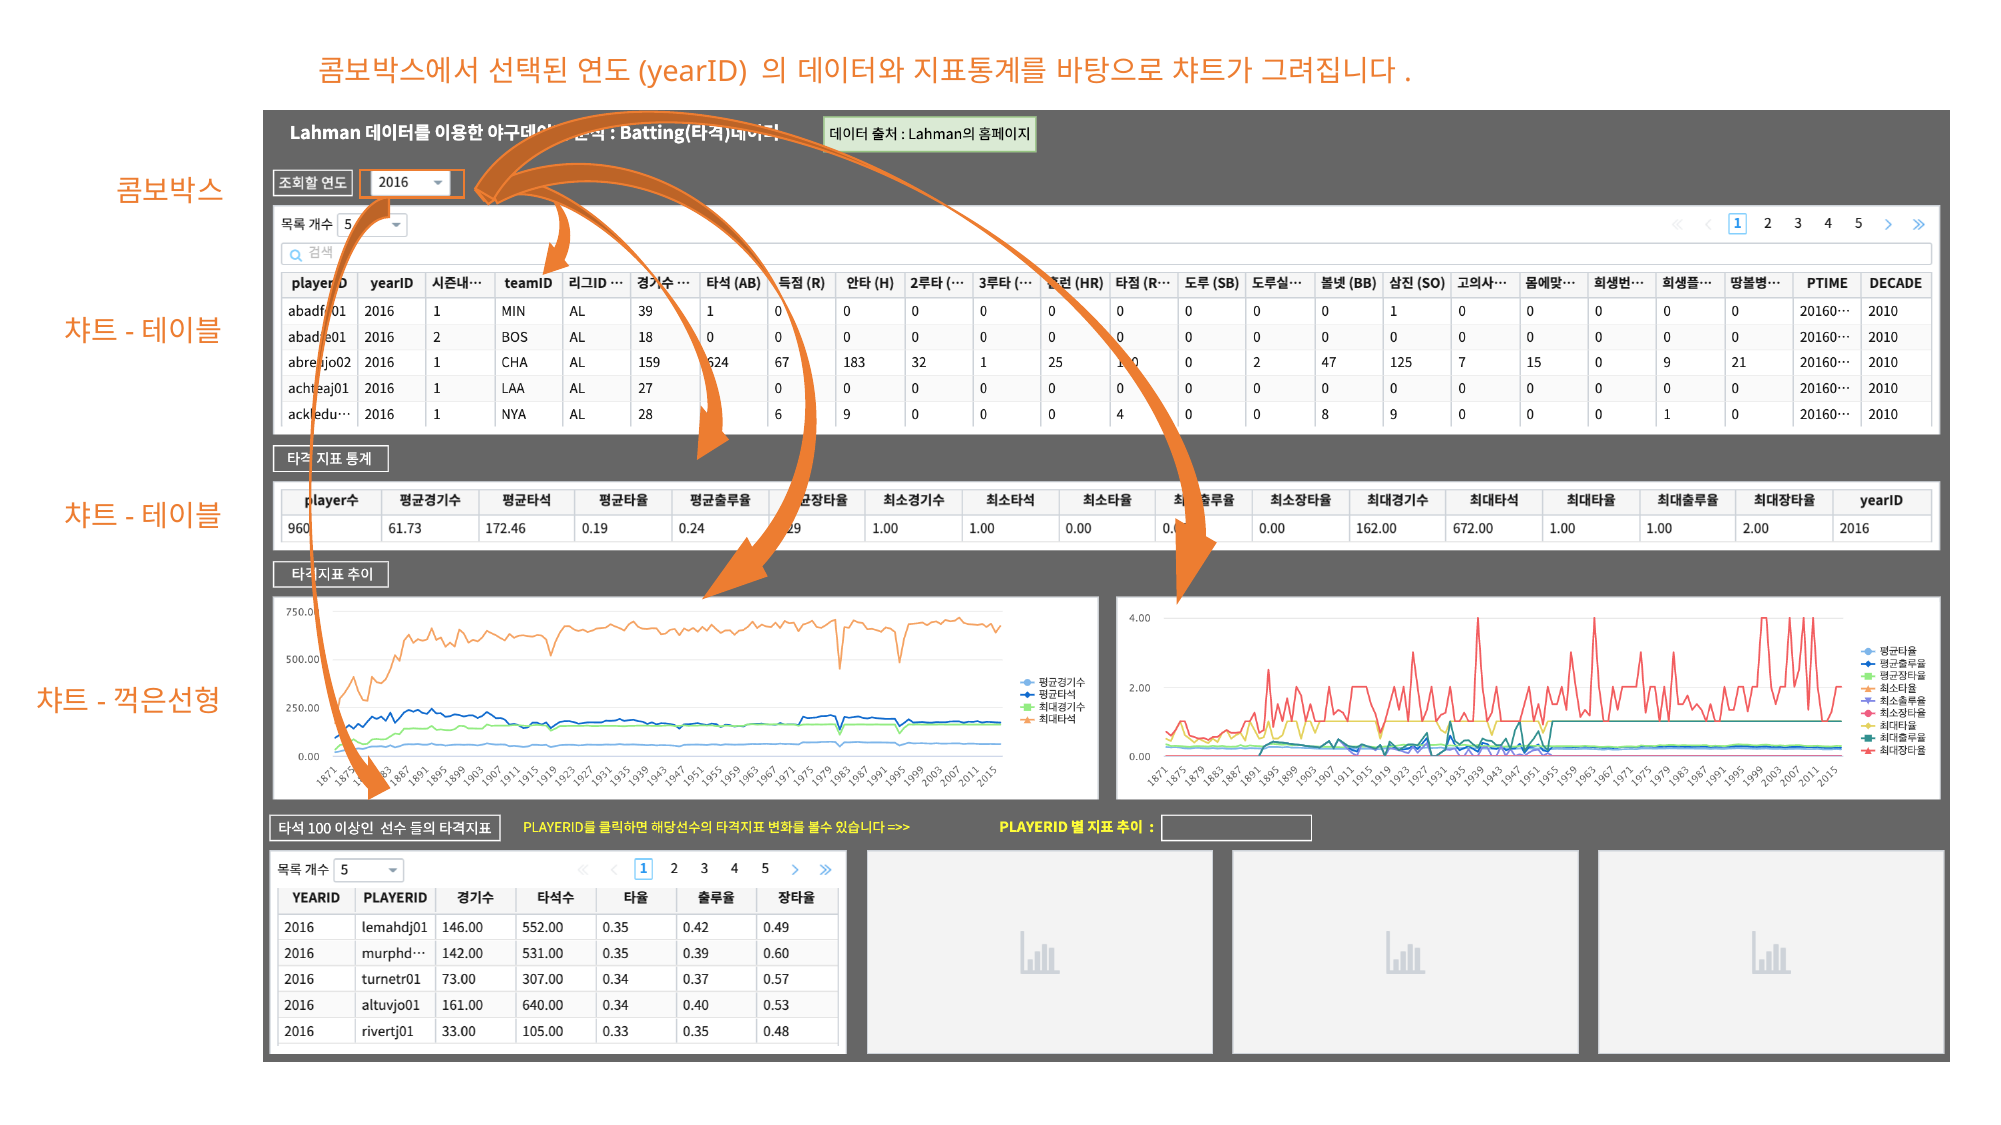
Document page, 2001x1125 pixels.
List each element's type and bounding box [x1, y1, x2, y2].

text_box [19, 44, 1950, 1062]
